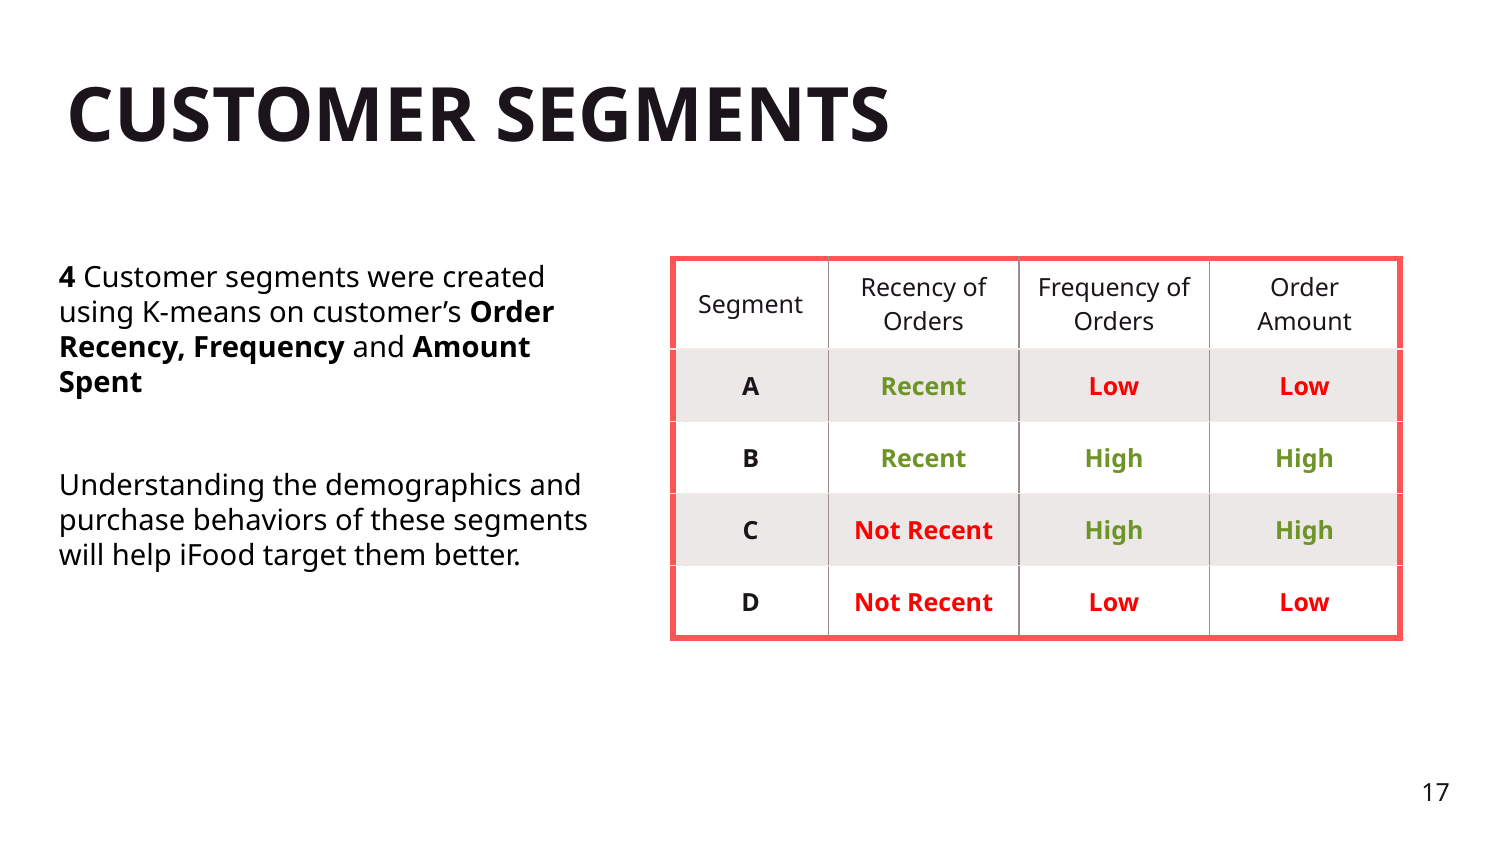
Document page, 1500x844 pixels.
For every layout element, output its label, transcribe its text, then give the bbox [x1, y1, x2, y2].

table_cell Low [1210, 350, 1397, 421]
table_cell High [1020, 494, 1209, 565]
table_cell A [676, 350, 828, 421]
table_cell C [676, 494, 828, 565]
text_box CUSTOMER SEGMENTS [66, 79, 1434, 156]
table_cell Low [1210, 566, 1397, 635]
table_header Segment [676, 261, 828, 348]
table_cell B [676, 422, 828, 493]
text_box [1125, 736, 1500, 844]
table_cell High [1210, 422, 1397, 493]
table_header Recency of Orders [829, 261, 1018, 348]
table_cell Low [1020, 350, 1209, 421]
table_cell Low [1020, 566, 1209, 635]
table_cell D [676, 566, 828, 635]
table_cell Recent [829, 422, 1018, 493]
table_header Order Amount [1210, 261, 1397, 348]
table_cell High [1020, 422, 1209, 493]
text_box 4 Customer segments were created using K-means on customer’s Order Recency, Frequency and Amount Spent Understanding the demographics and purchase behaviors of these segments will help iFood target them better. [59, 258, 605, 631]
text_box [29, 21, 245, 227]
table_header Frequency of Orders [1020, 261, 1209, 348]
table_cell High [1210, 494, 1397, 565]
table_cell Recent [829, 350, 1018, 421]
table_cell Not Recent [829, 566, 1018, 635]
table_cell Not Recent [829, 494, 1018, 565]
slide_number 17 [1350, 743, 1450, 844]
